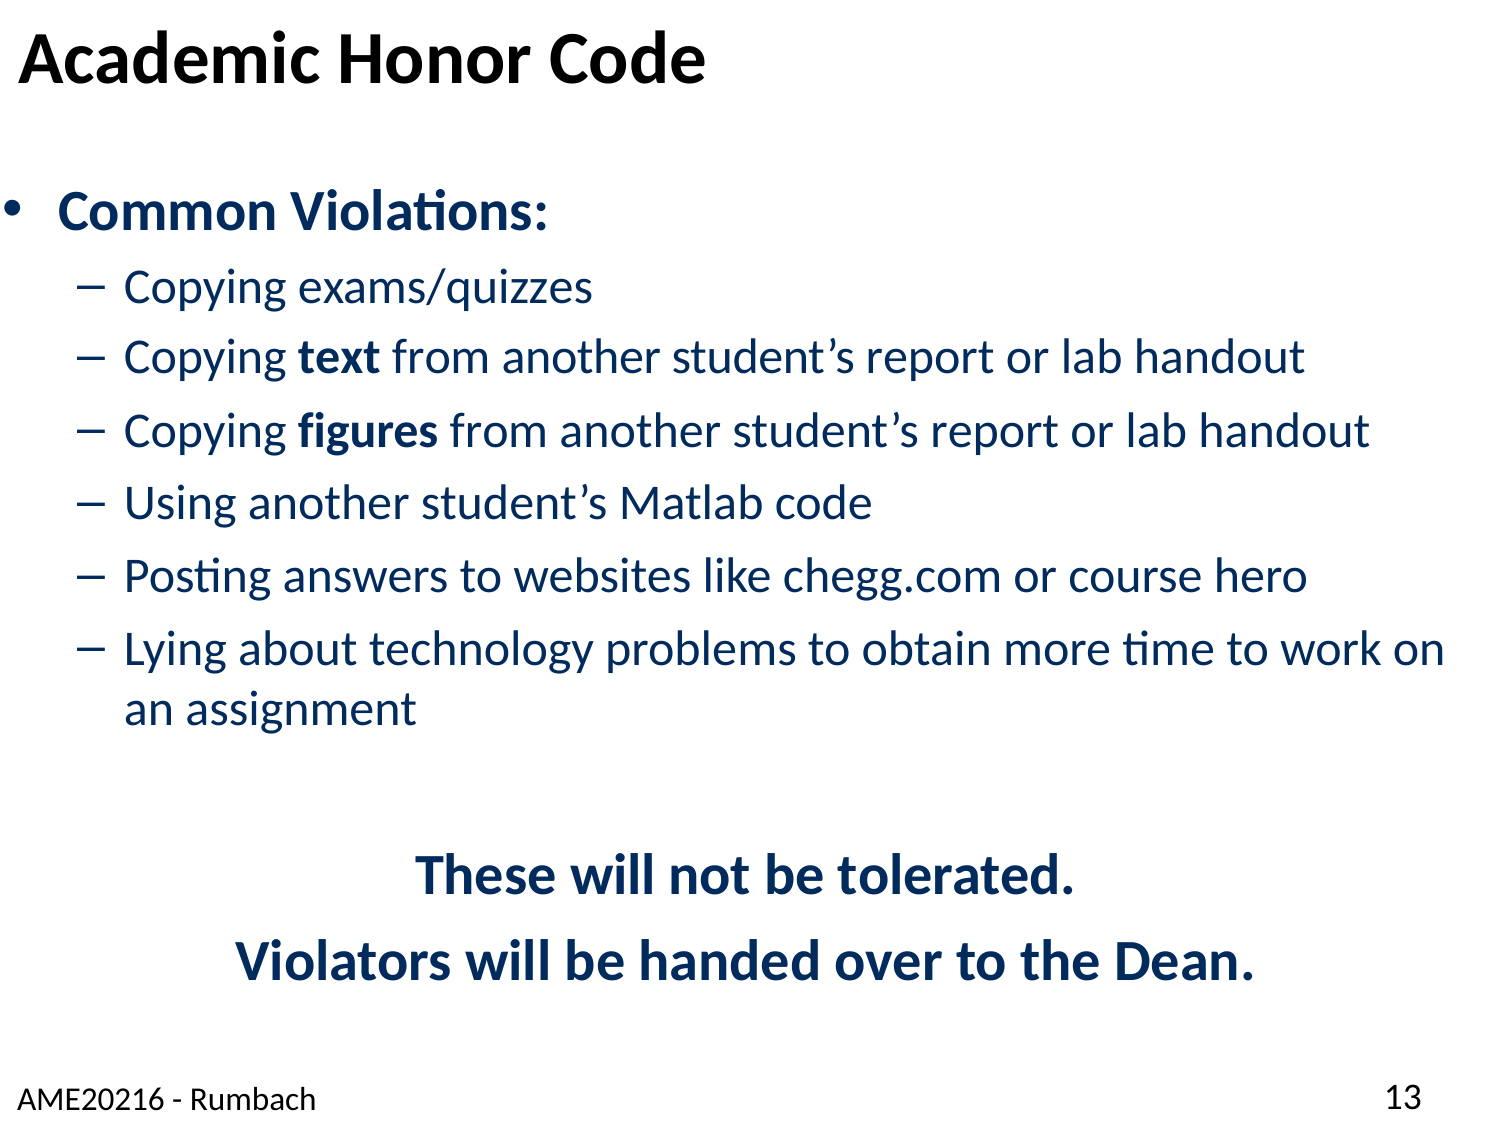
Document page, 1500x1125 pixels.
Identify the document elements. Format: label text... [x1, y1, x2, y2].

text_box Academic Honor Code [3, 0, 723, 106]
text_box Common Violations: Copying exams/quizzes Copying text from another student’s report or lab handout Copying figures from another student’s report or lab handout Using another student’s Matlab code Posting answers to websites like chegg.com or course hero Lying about technology problems to obtain more time to work on an assignment These will not be tolerated. Violators will be handed over to the Dean. [0, 173, 1456, 992]
